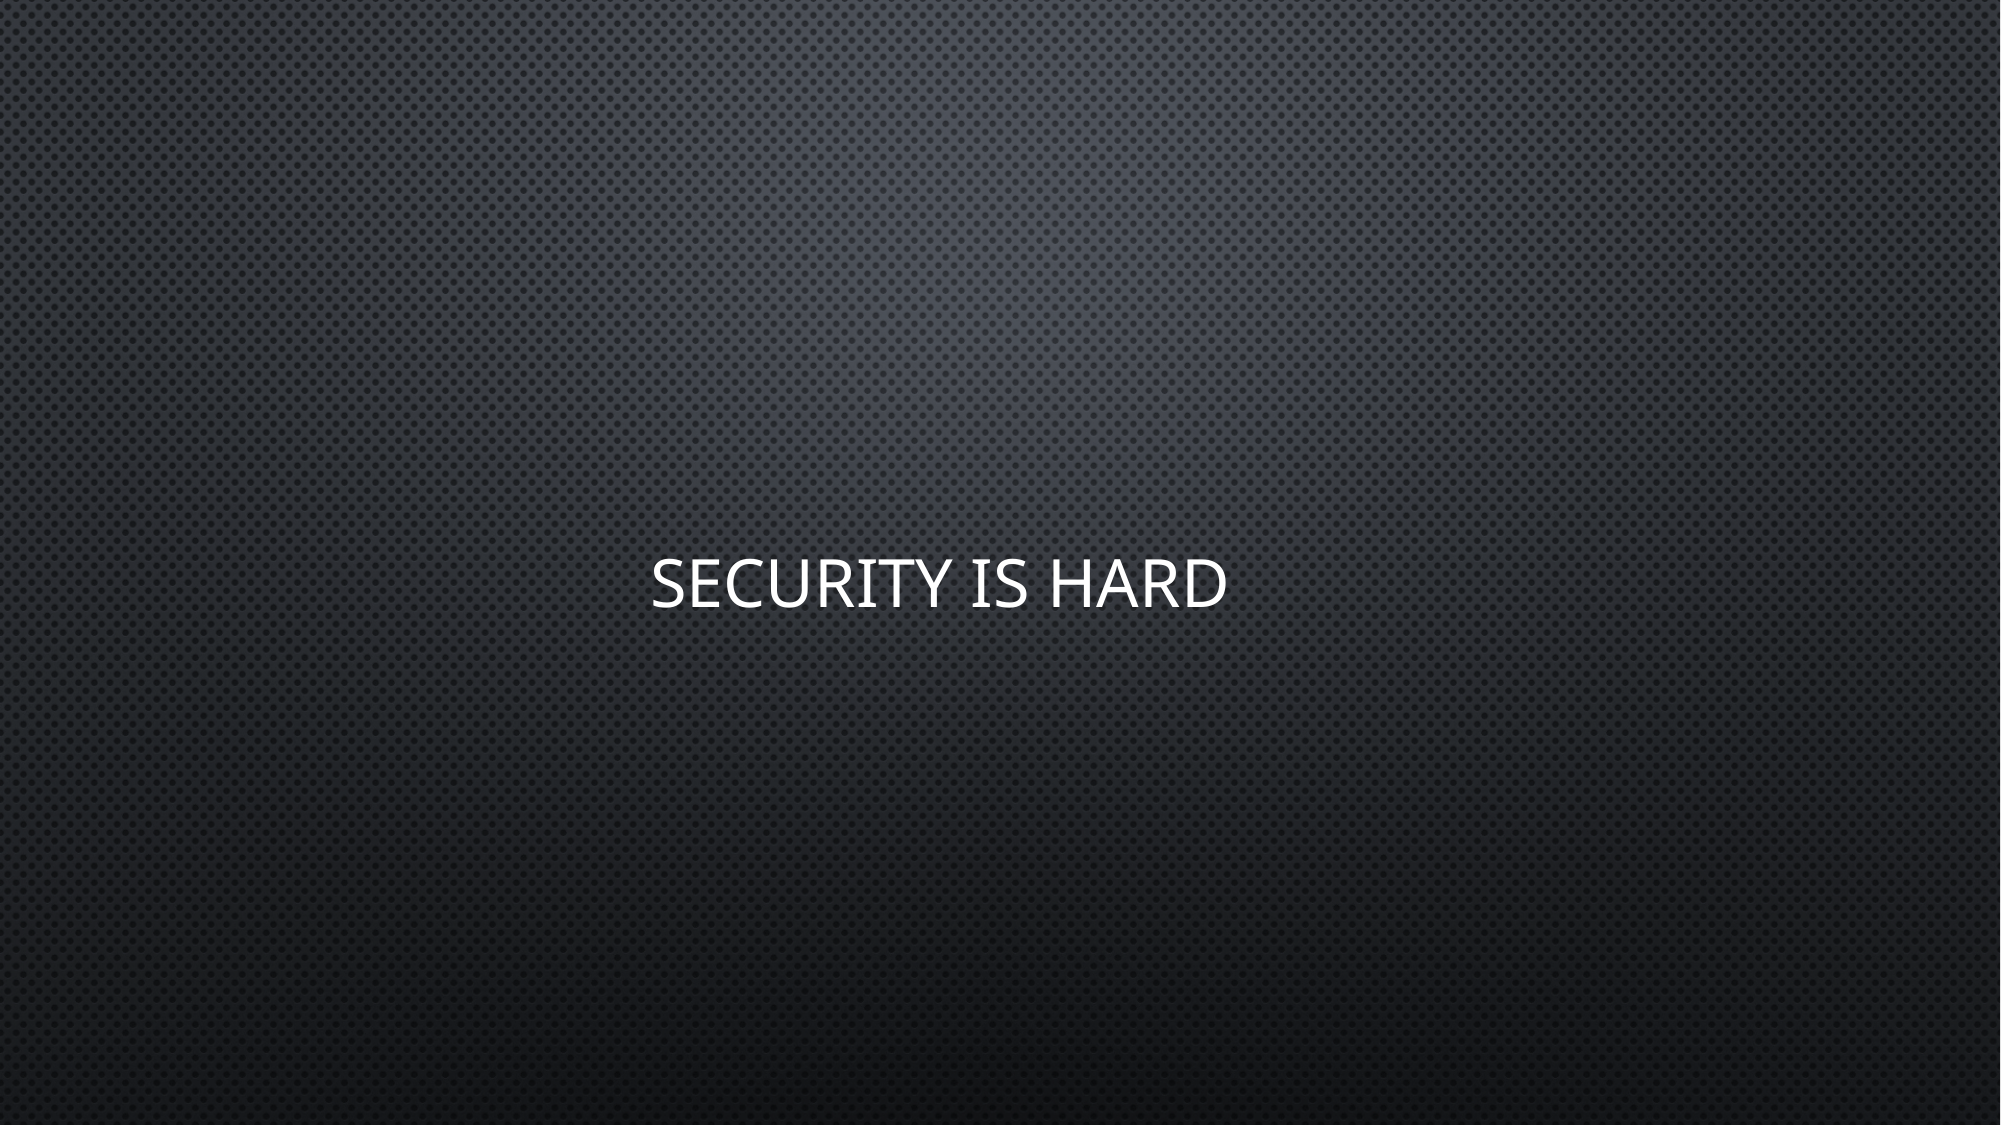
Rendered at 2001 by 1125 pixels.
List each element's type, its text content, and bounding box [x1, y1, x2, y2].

title Security Is Hard [635, 371, 1428, 790]
